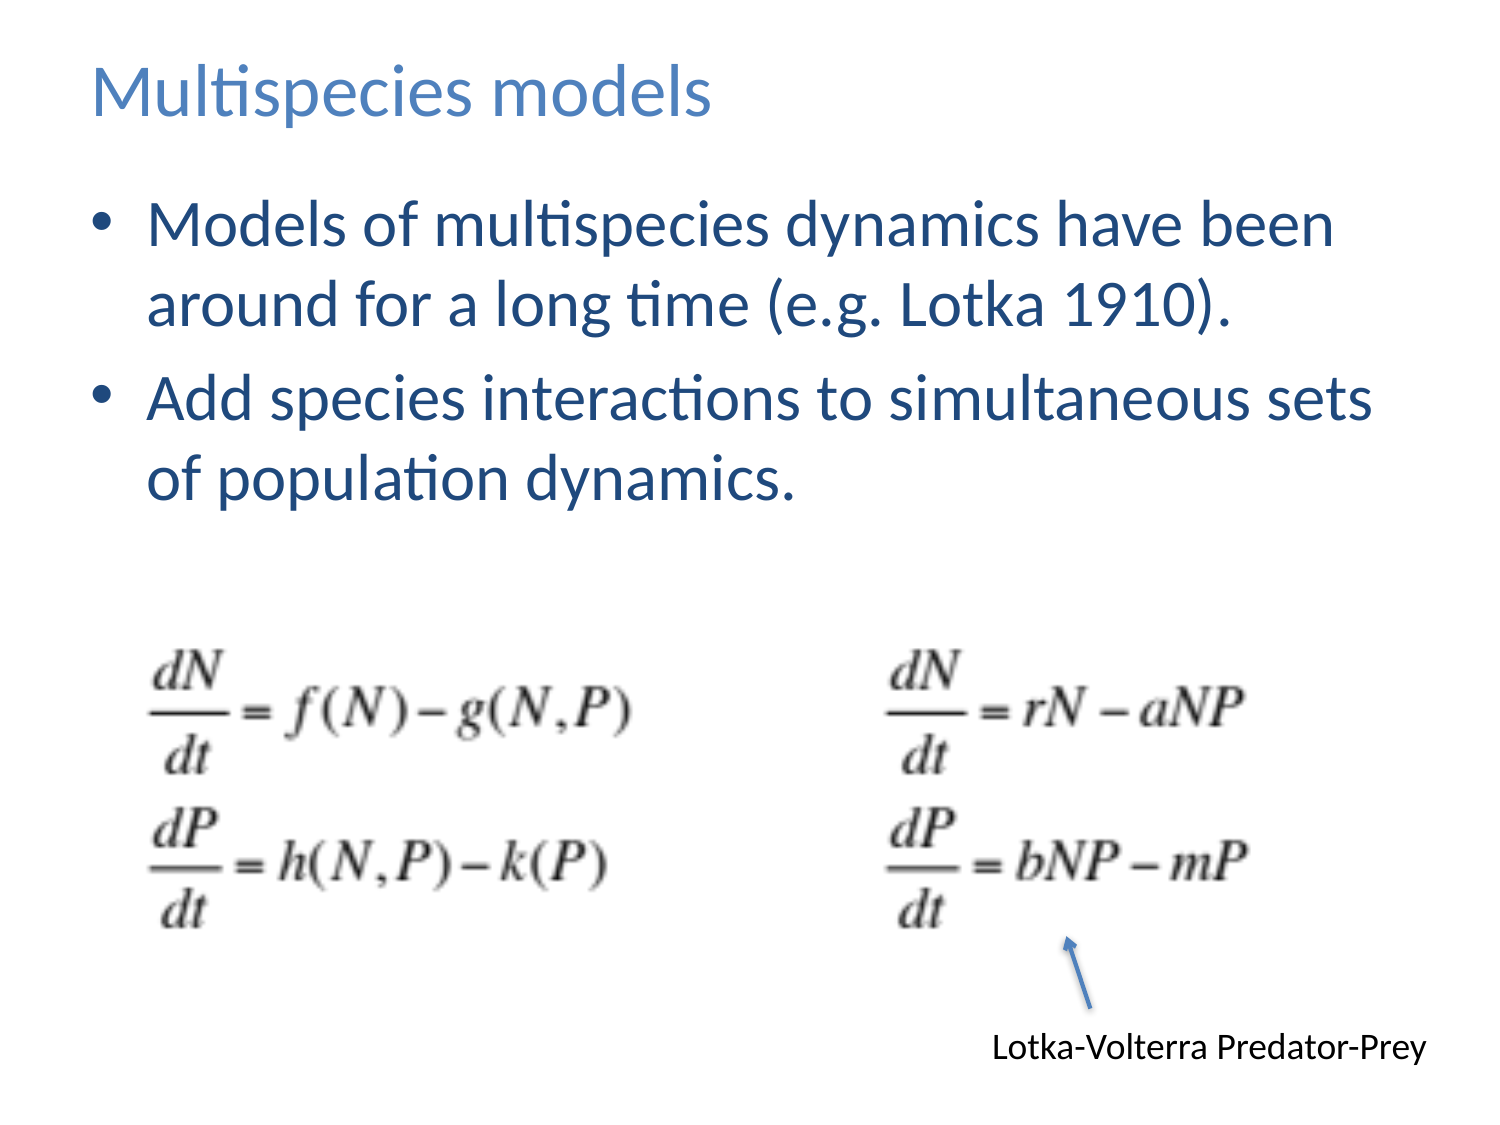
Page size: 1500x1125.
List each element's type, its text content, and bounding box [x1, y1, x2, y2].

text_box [141, 636, 637, 937]
list Models of multispecies dynamics have been around for a long time (e.g. Lotka 1910). Add species interactions to simultaneous sets of population dynamics. [75, 172, 1425, 1090]
text_box Lotka-Volterra Predator-Prey [977, 1014, 1465, 1075]
title Multispecies models [75, 30, 1425, 144]
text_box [878, 636, 1255, 937]
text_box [1066, 935, 1091, 1009]
